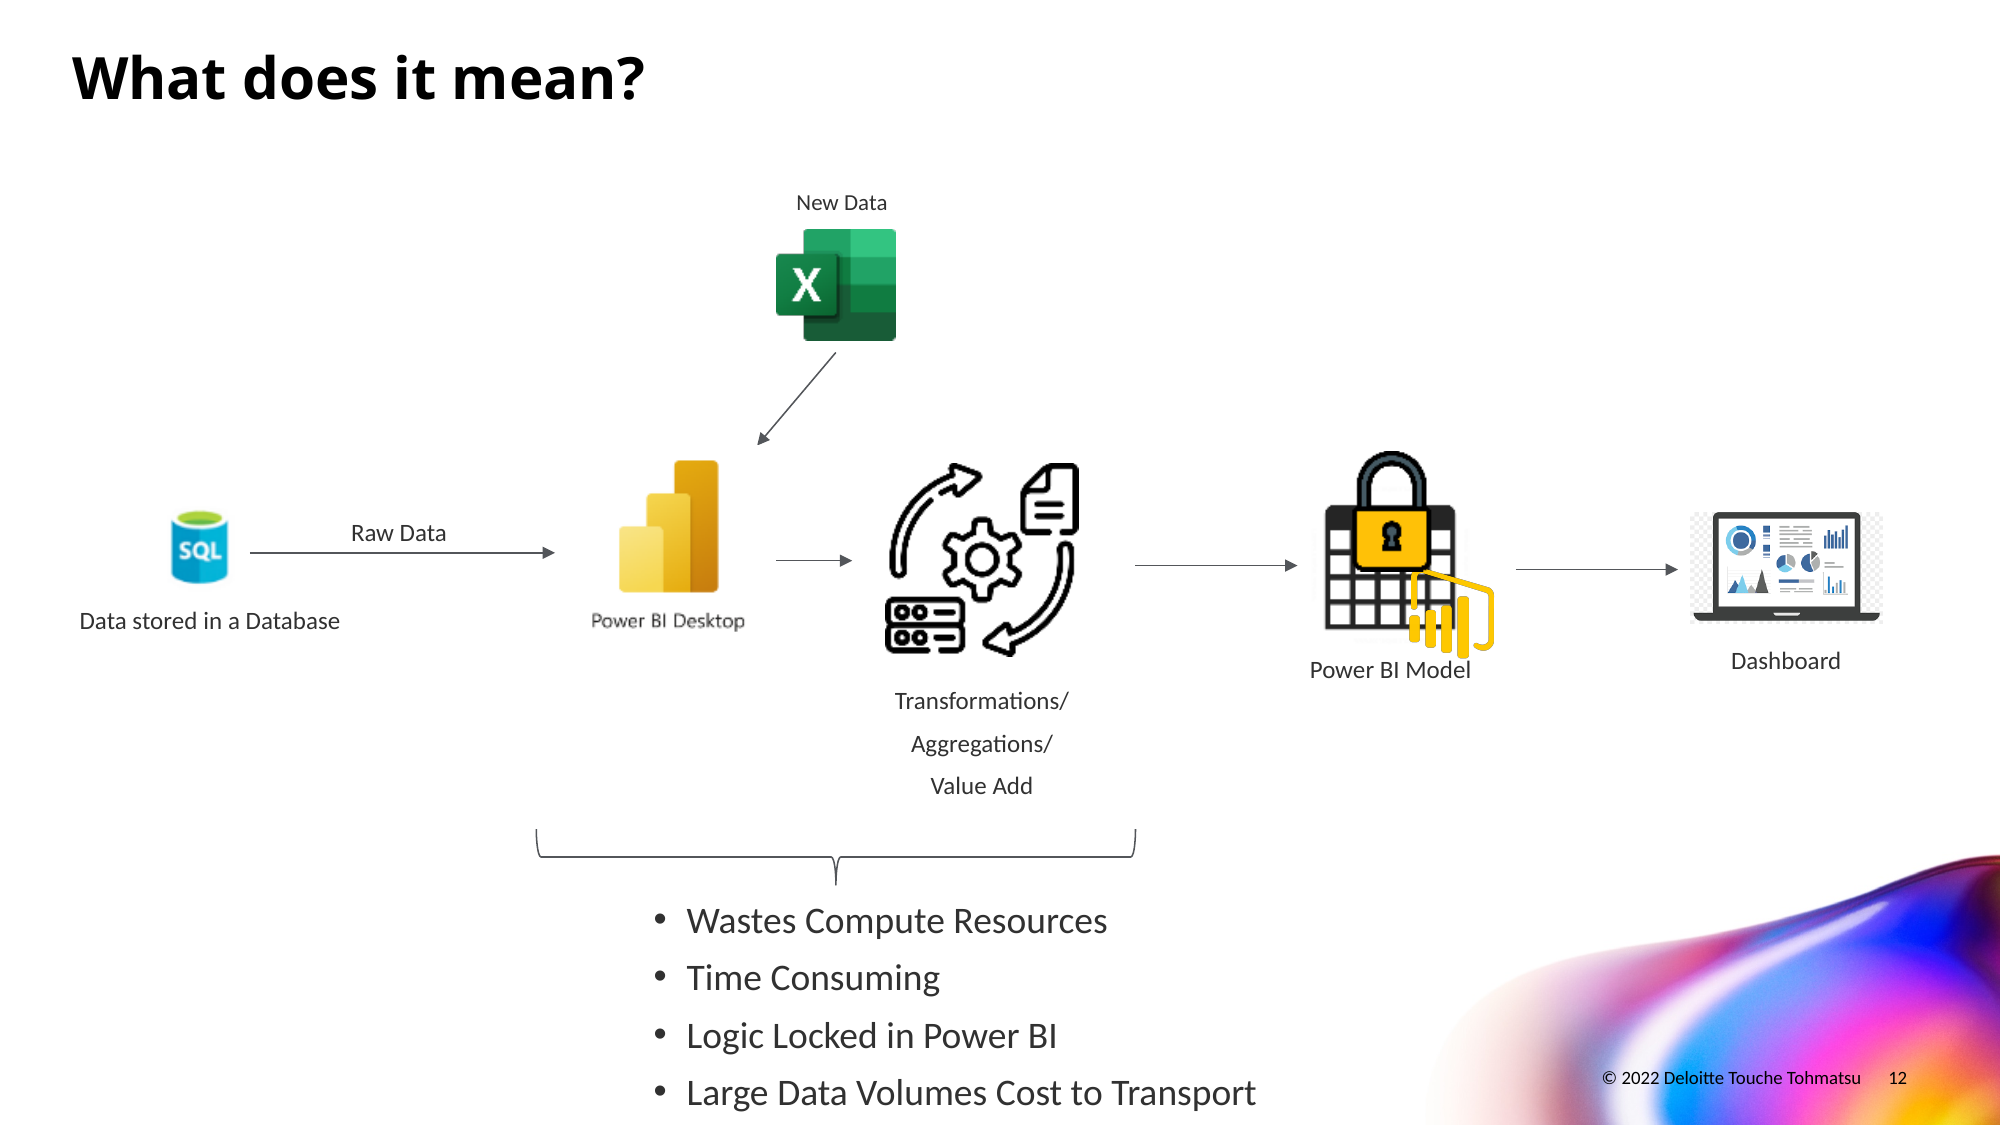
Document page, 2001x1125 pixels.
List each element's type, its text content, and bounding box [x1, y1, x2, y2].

text_box Transformations/ Aggregations/ Value Add [885, 684, 1079, 800]
text_box Dashboard [1689, 644, 1883, 675]
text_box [756, 352, 837, 446]
text_box [535, 829, 1137, 886]
text_box Power BI Model [1294, 653, 1487, 684]
text_box Wastes Compute Resources Time Consuming Logic Locked in Power BI Large Data Volumes Cost to Transport [653, 895, 1549, 1114]
picture [775, 228, 896, 341]
picture [569, 445, 768, 644]
text_box New Data [796, 187, 1008, 216]
text_box What does it mean? [57, 34, 1058, 119]
text_box Data stored in a Database [79, 604, 385, 635]
picture [885, 463, 1079, 657]
text_box Raw Data [351, 515, 475, 546]
picture [140, 500, 251, 605]
picture [1134, 451, 2000, 1125]
